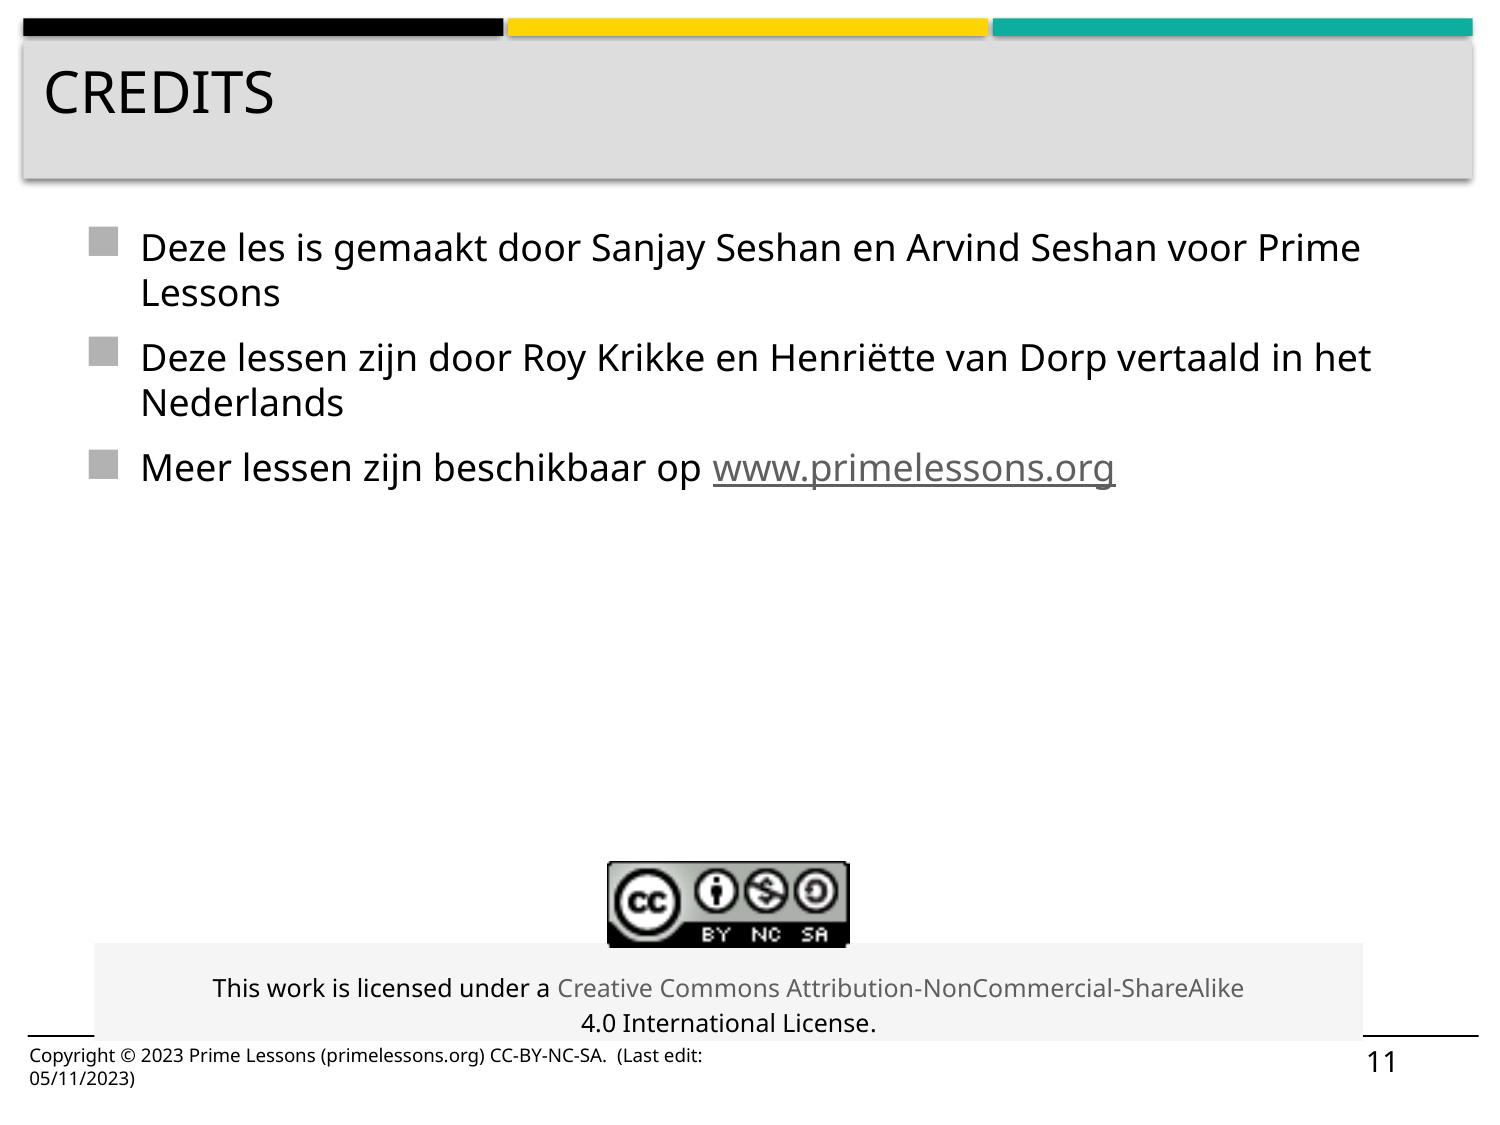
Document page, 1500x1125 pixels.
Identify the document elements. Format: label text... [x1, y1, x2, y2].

footer Copyright © 2023 Prime Lessons (primelessons.org) CC-BY-NC-SA. (Last edit: 05/11/2023) [14, 1036, 814, 1097]
list Deze les is gemaakt door Sanjay Seshan en Arvind Seshan voor Prime Lessons Deze lessen zijn door Roy Krikke en Henriëtte van Dorp vertaald in het Nederlands Meer lessen zijn beschikbaar op www.primelessons.org [75, 216, 1428, 563]
slide_number 11 [1351, 1036, 1478, 1097]
picture [606, 861, 851, 948]
title CREDITS [28, 48, 1464, 172]
text_box This work is licensed under a Creative Commons Attribution-NonCommercial-ShareAlike 4.0 International License. [94, 943, 1363, 1041]
